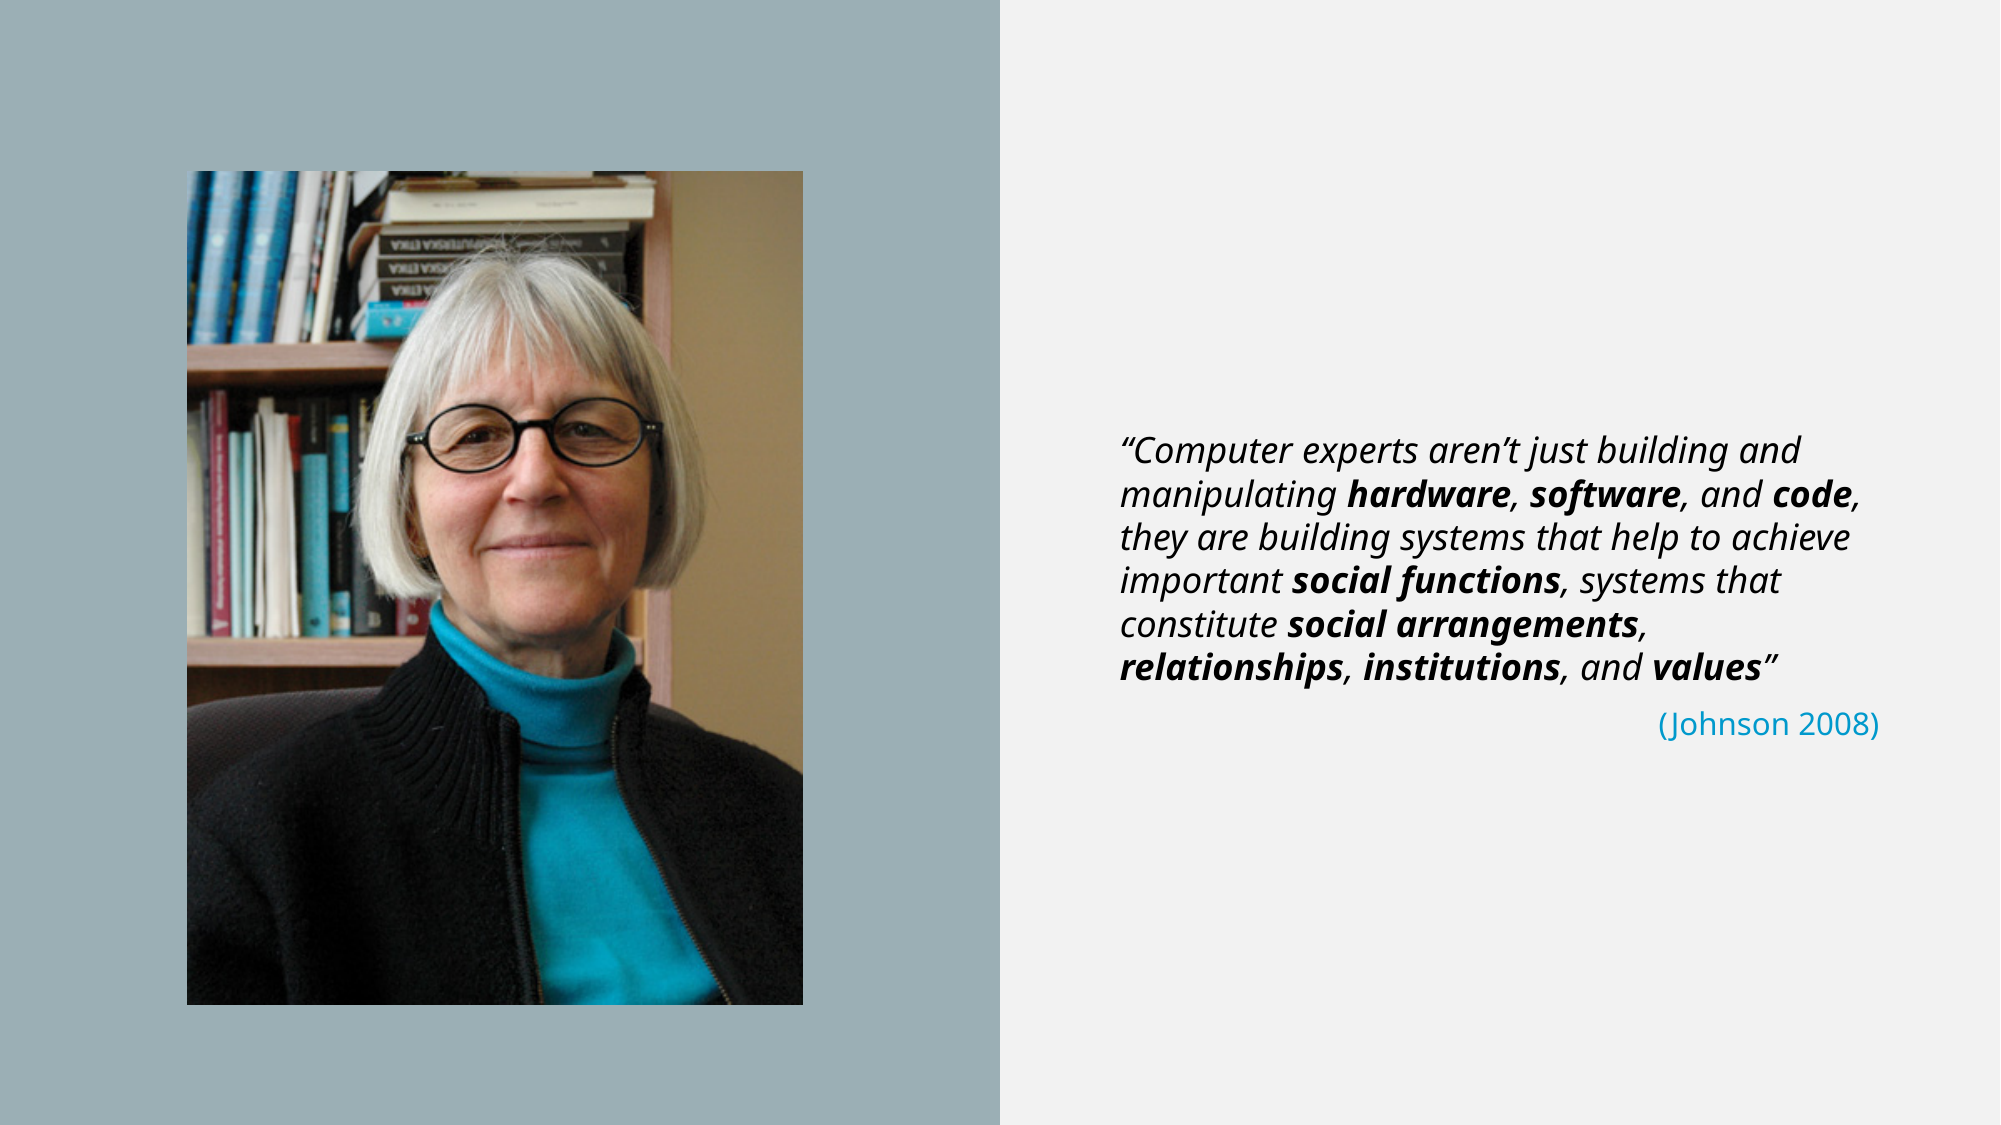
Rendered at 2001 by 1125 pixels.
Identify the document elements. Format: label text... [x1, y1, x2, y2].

picture [186, 170, 803, 1005]
list “Computer experts aren’t just building and manipulating hardware, software, and code, they are building systems that help to achieve important social functions, systems that constitute social arrangements, relationships, institutions, and values” (Johnson 2008) [1104, 420, 1895, 757]
